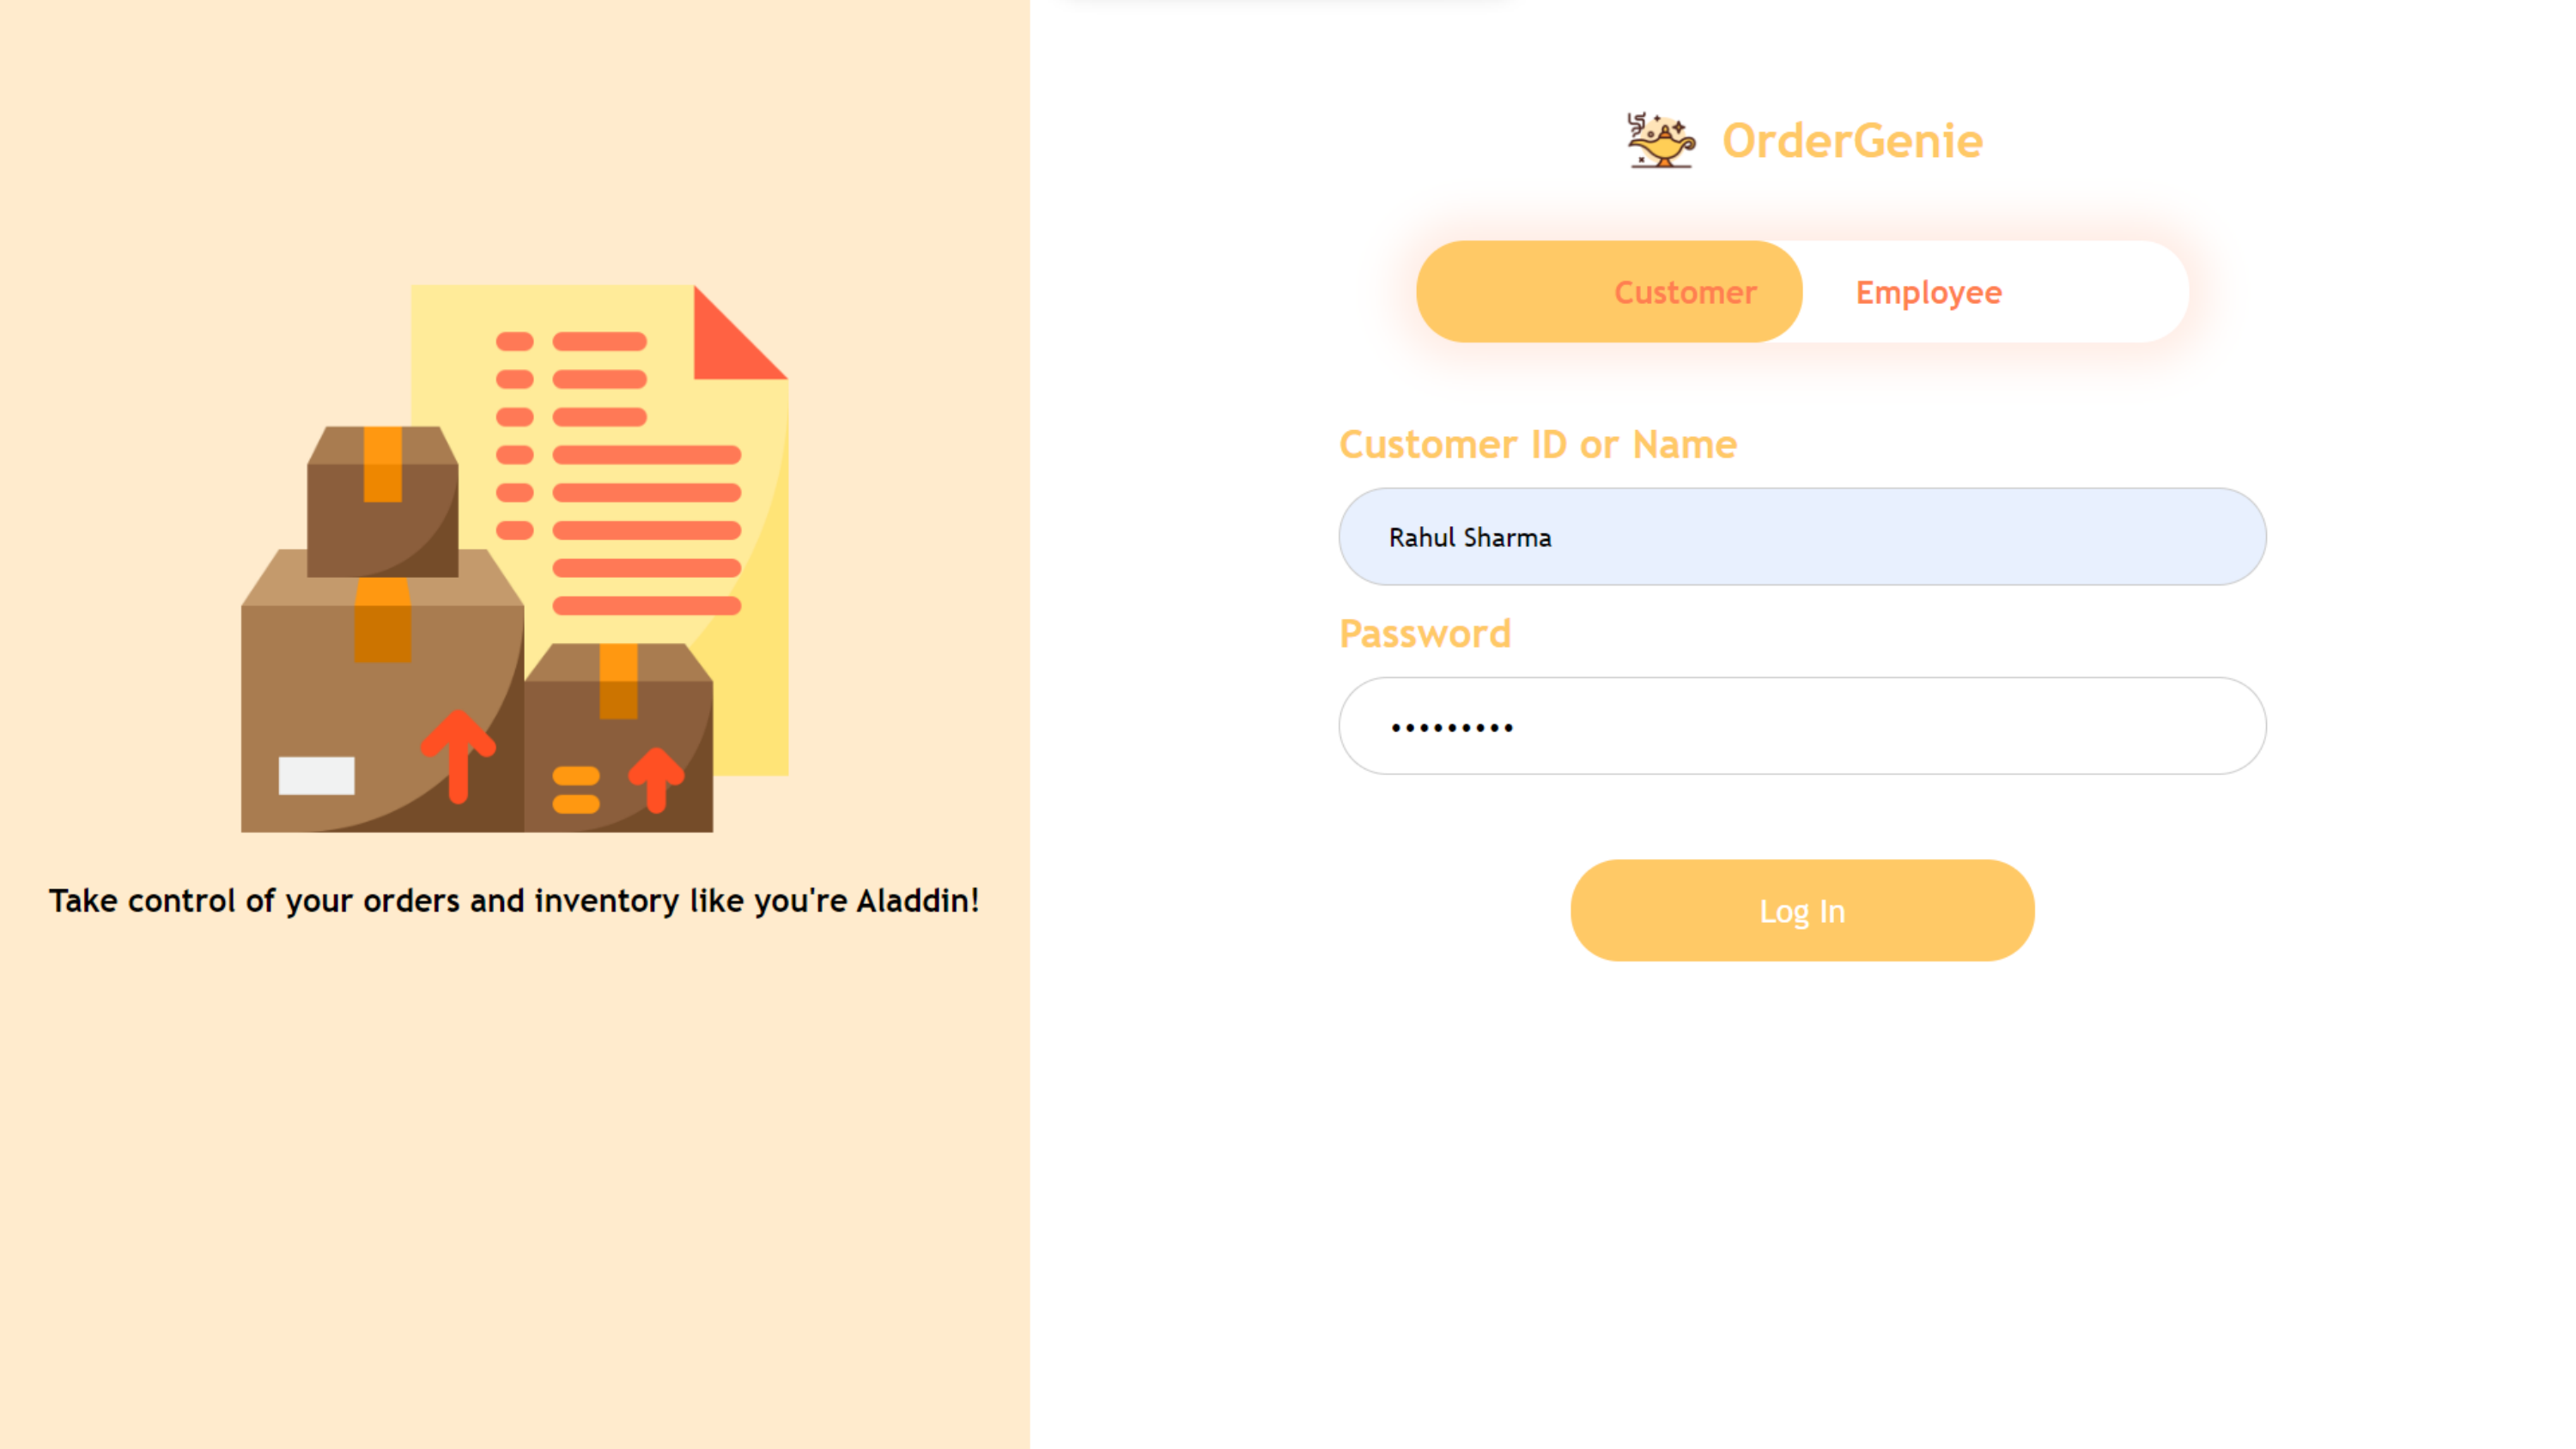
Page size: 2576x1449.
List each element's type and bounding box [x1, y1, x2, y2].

text_box [0, 0, 2576, 1449]
